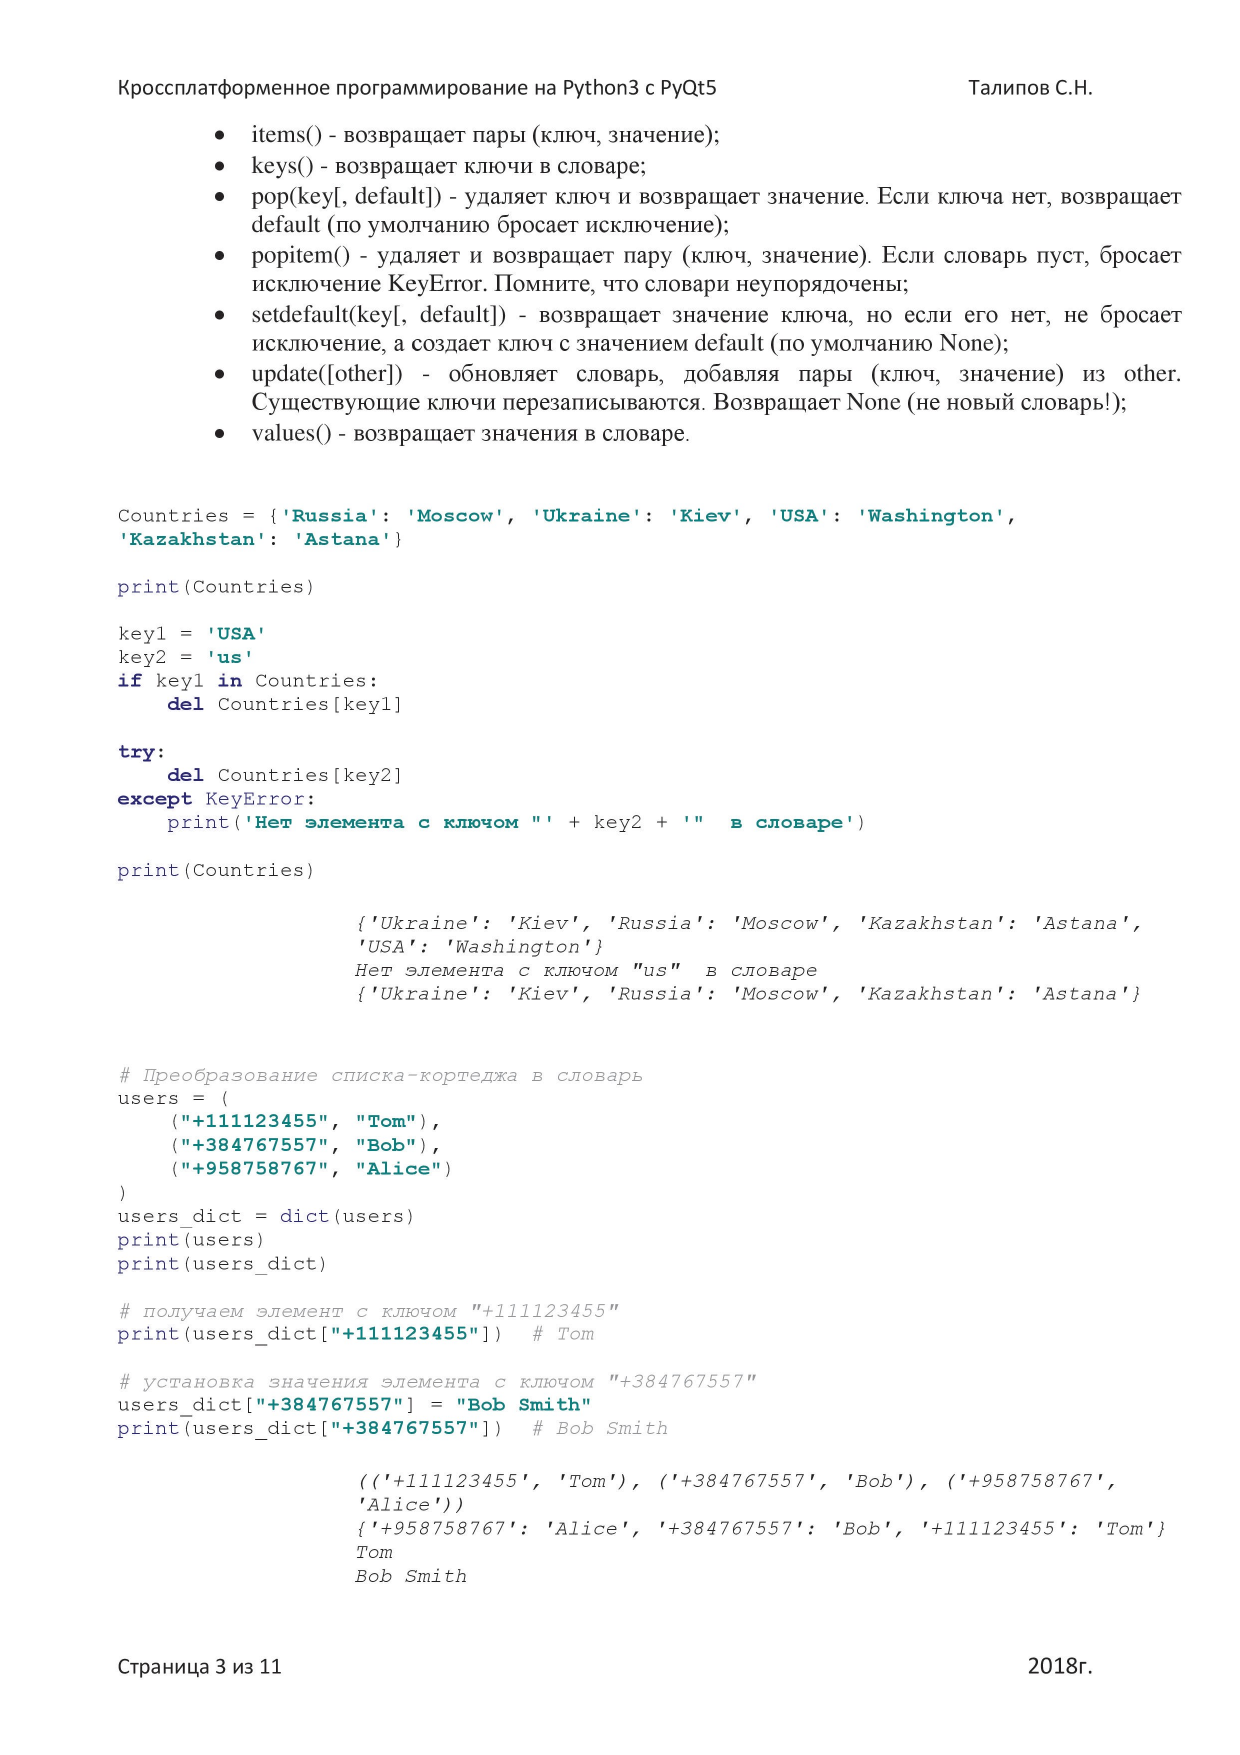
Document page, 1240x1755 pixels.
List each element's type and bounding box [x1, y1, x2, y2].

text_box [0, 0, 1240, 1754]
